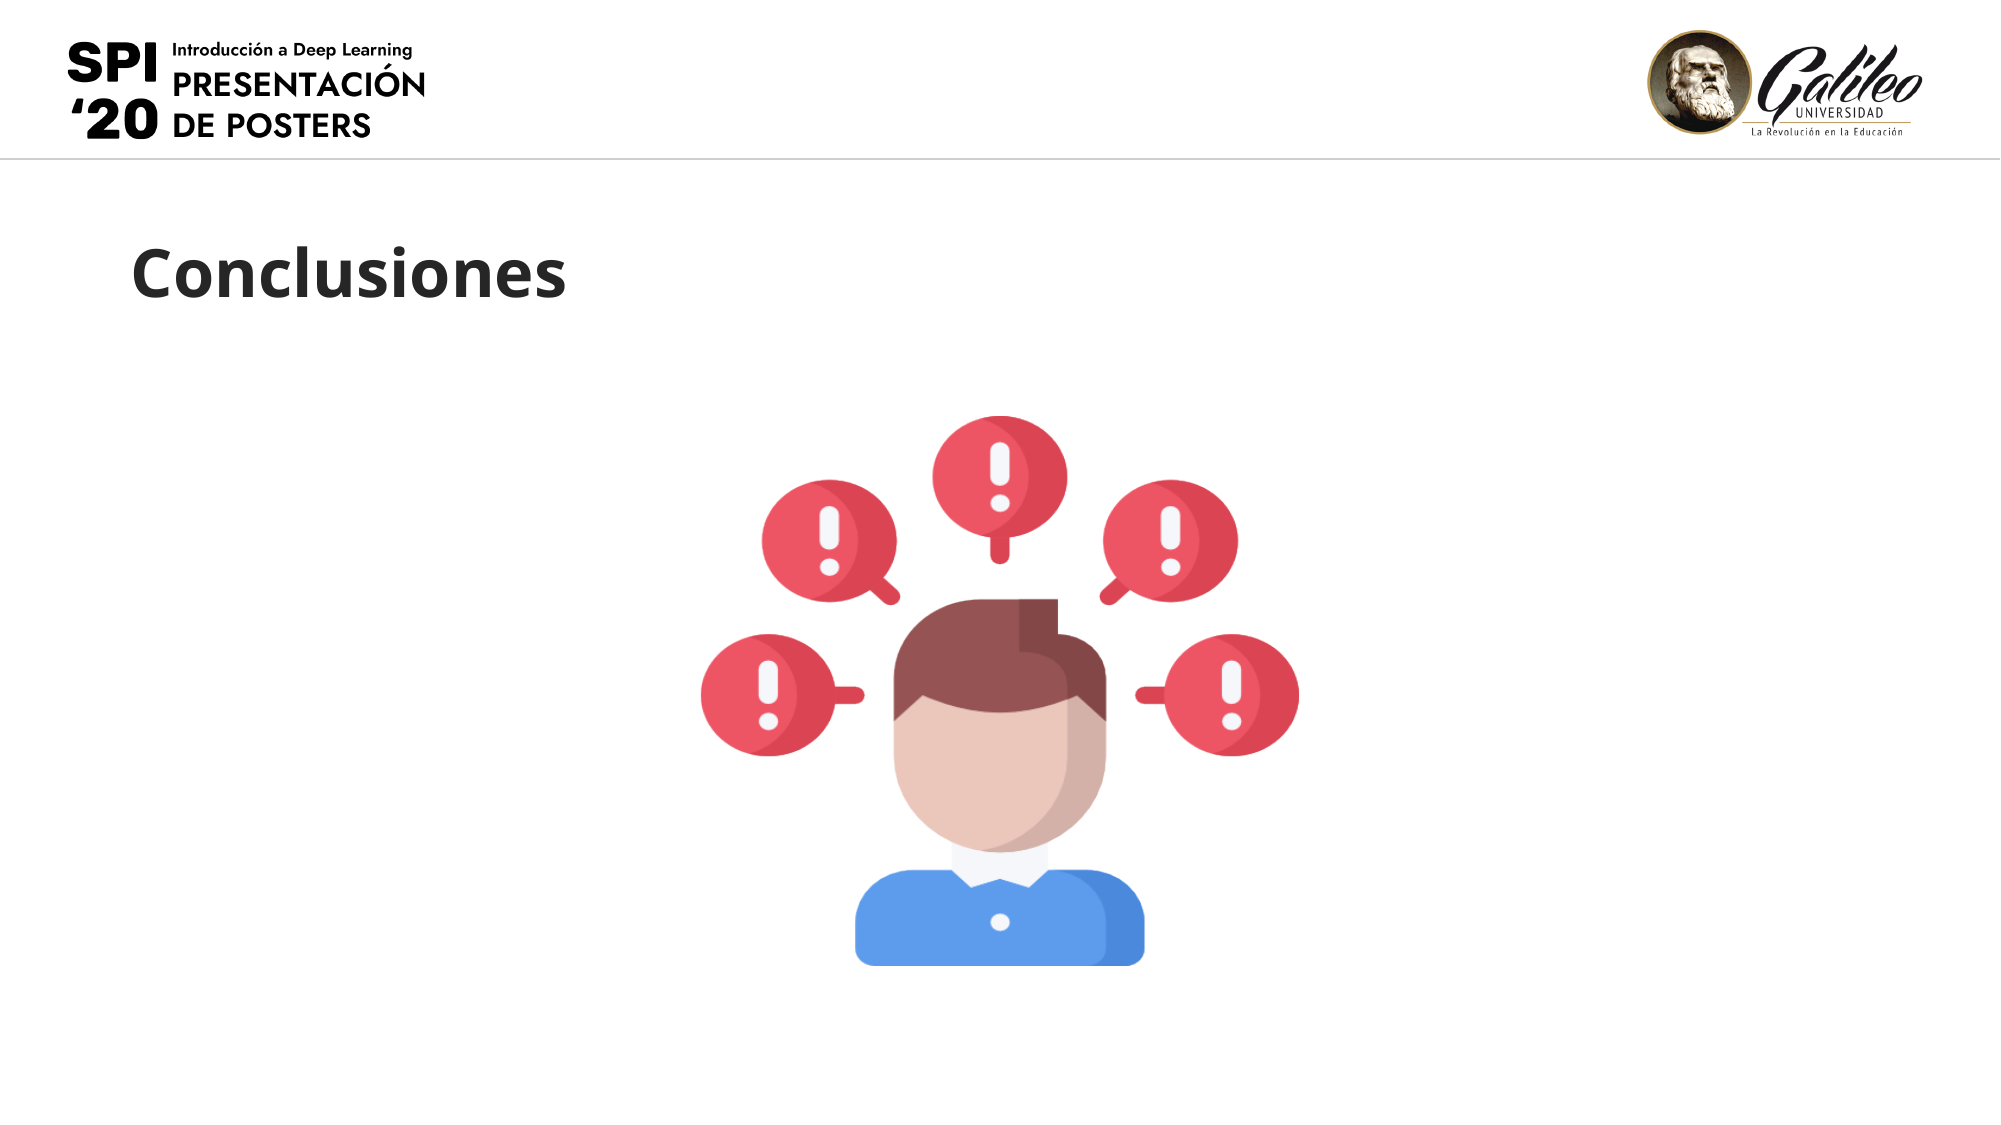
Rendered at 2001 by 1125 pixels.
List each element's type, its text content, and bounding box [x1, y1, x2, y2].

text_box Conclusiones [115, 223, 1732, 319]
picture [696, 416, 1304, 967]
picture [1639, 26, 1930, 139]
picture [57, 39, 436, 140]
